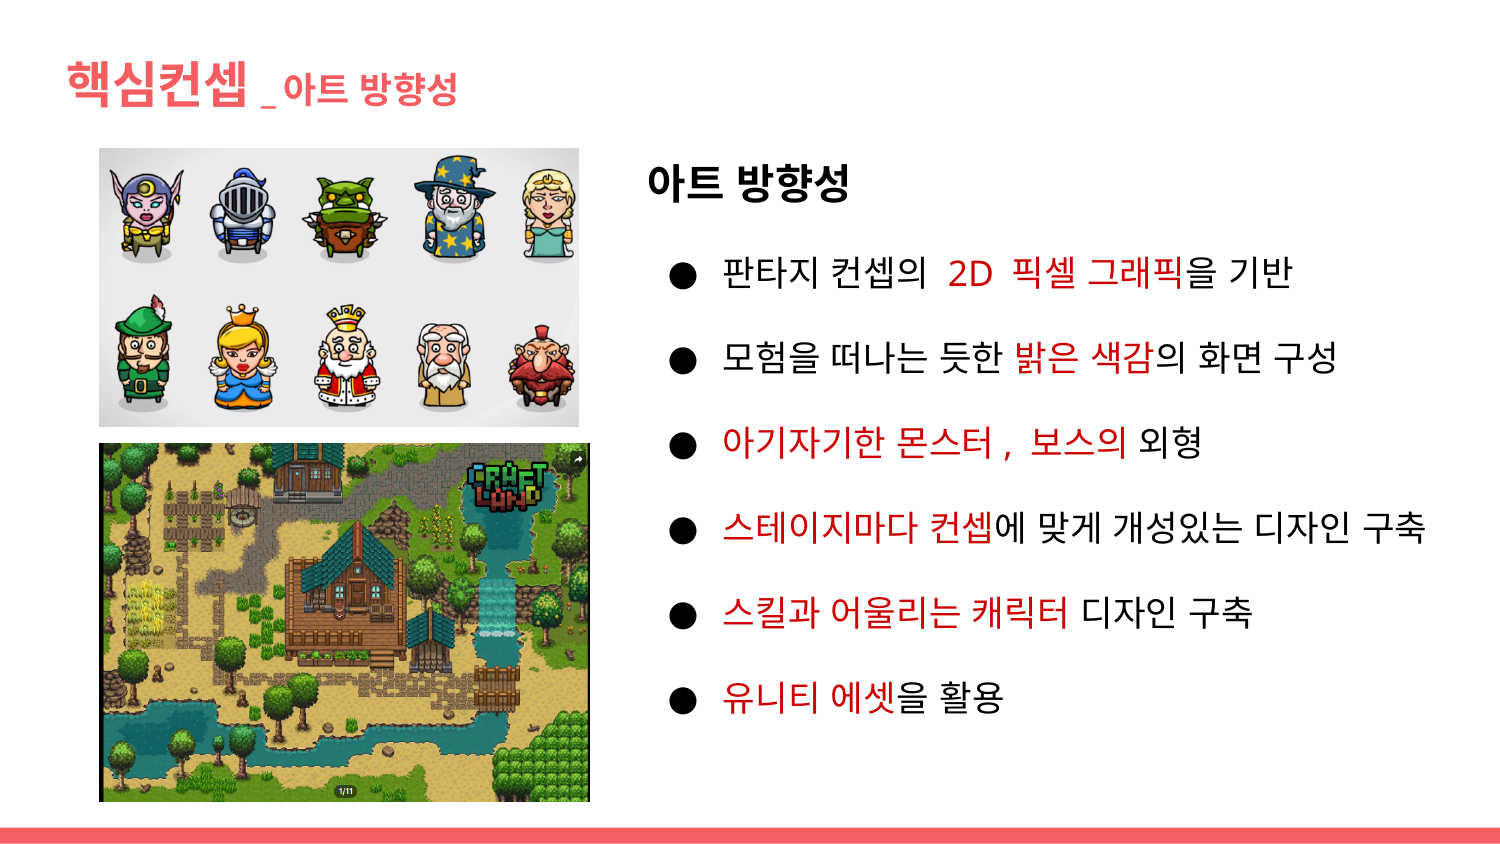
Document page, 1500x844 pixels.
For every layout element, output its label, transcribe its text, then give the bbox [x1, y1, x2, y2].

picture [99, 148, 579, 428]
text_box 아트 방향성 판타지 컨셉의 2D 픽셀 그래픽을 기반 모험을 떠나는 듯한 밝은 색감의 화면 구성 아기자기한 몬스터, 보스의 외형 스테이지마다 컨셉에 맞게 개성있는 디자인 구축 스킬과 어울리는 캐릭터 디자인 구축 유니티 에셋을 활용 [632, 143, 1464, 734]
picture [99, 442, 590, 802]
title 핵심컨셉_아트 방향성 [51, 30, 1449, 134]
